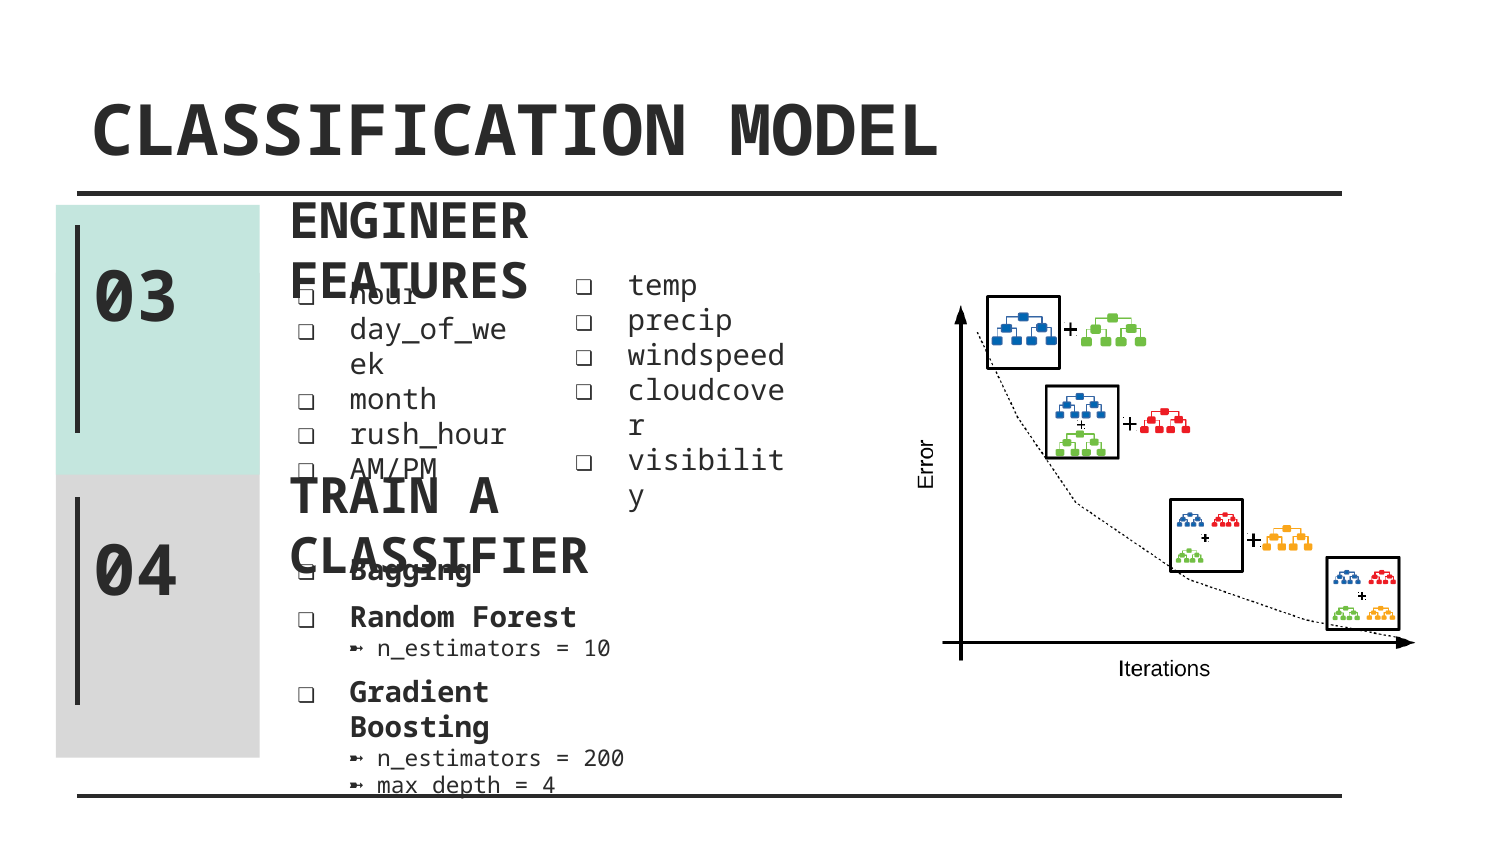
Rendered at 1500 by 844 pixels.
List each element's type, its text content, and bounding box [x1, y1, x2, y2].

subtitle temp precip windspeed cloudcover visibility [537, 291, 807, 486]
subtitle hour day_of_week month rush_hour AM/PM [264, 283, 529, 478]
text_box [55, 204, 260, 758]
title ENGINEER FEATURES [274, 204, 799, 292]
picture [885, 277, 1442, 683]
subtitle Bagging Random Forest ➼ n_estimators = 10 Gradient Boosting ➼ n_estimators = 200 ➼ max_depth = 4 [259, 567, 642, 783]
title CLASSIFICATION MODEL [76, 69, 1341, 164]
title TRAIN A CLASSIFIER [274, 480, 782, 568]
